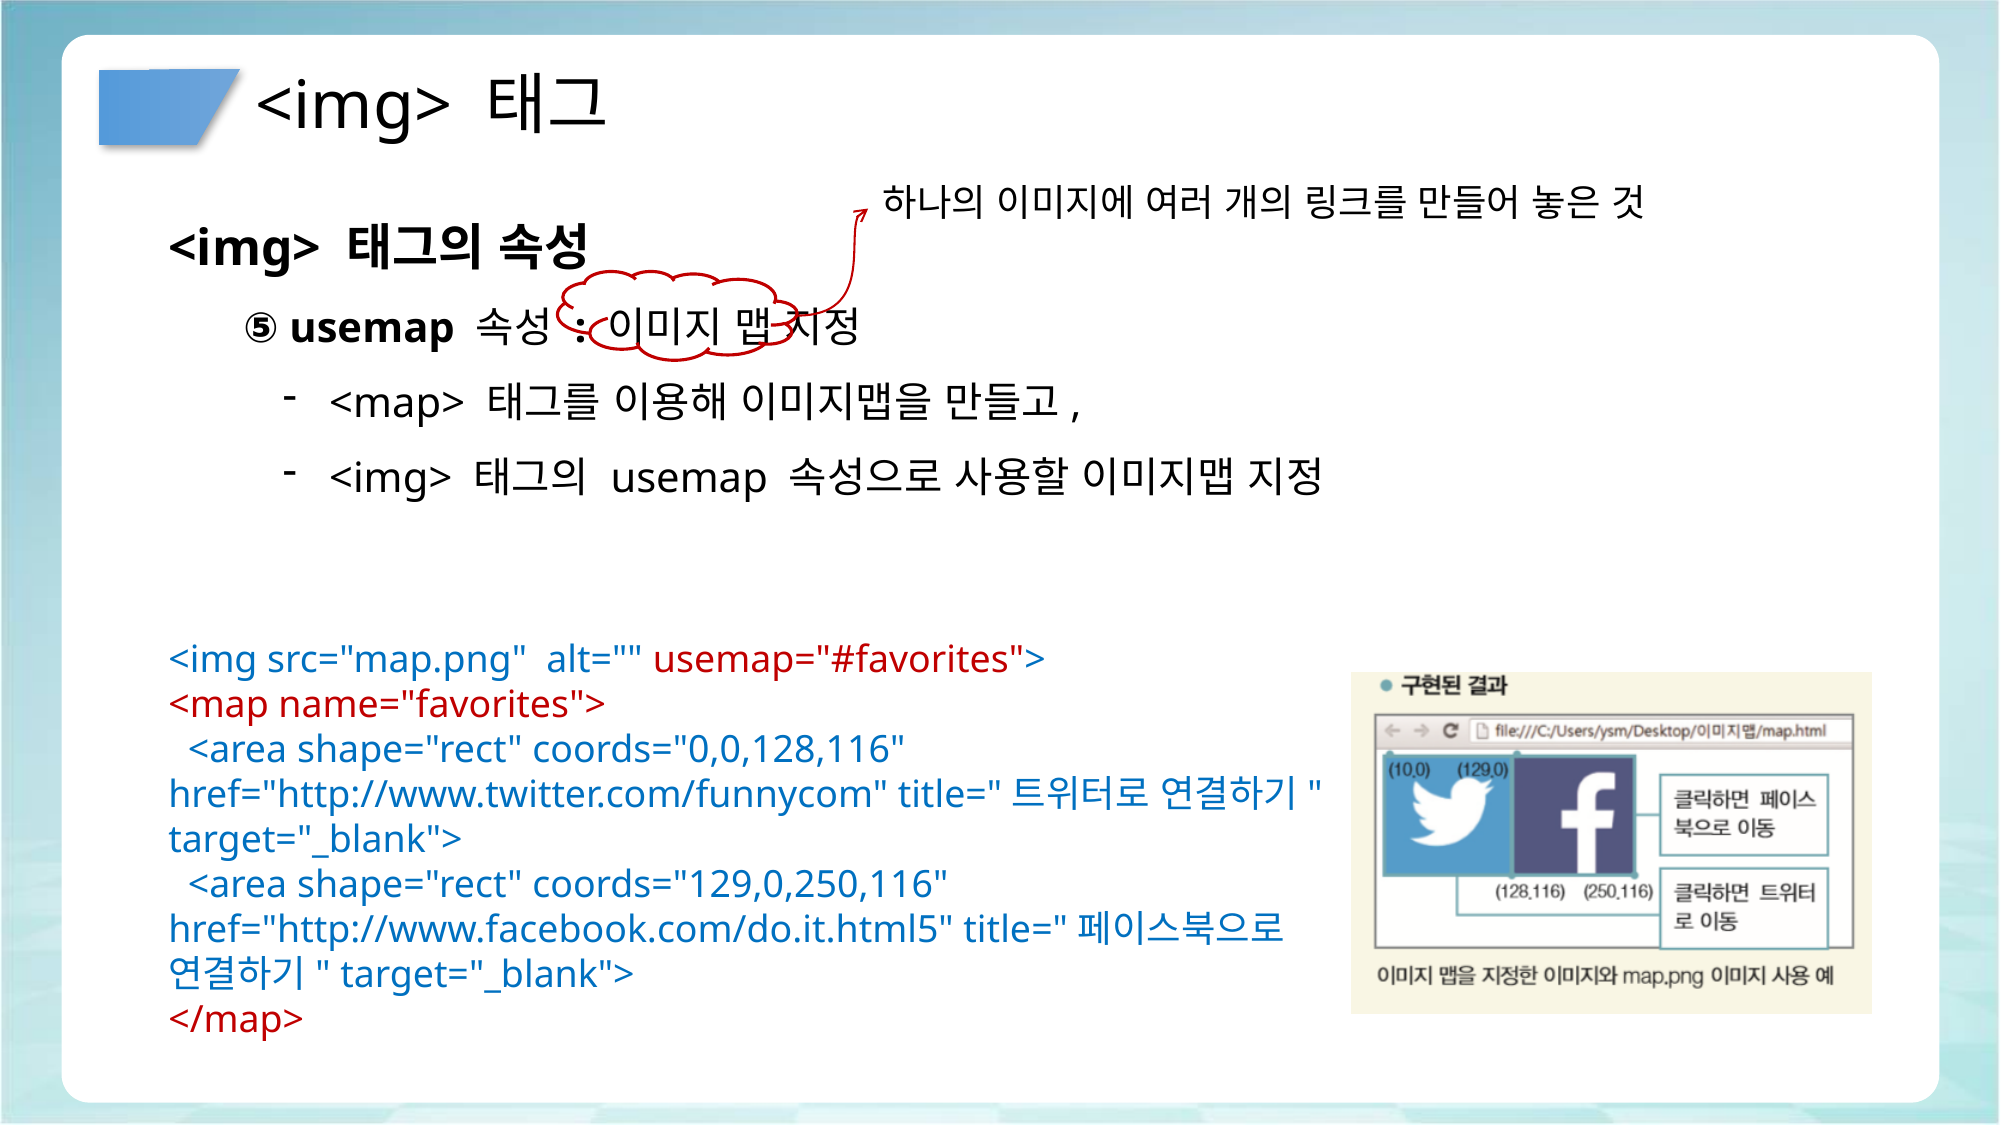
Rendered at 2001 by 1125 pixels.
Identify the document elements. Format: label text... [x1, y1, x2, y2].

text_box <img> 태그의 속성 ⑤ usemap 속성 : 이미지 맵 지정 <map> 태그를 이용해 이미지맵을 만들고, <img> 태그의 usemap 속성으로 사용할 이미지맵 지정 [153, 208, 1777, 509]
title <img> 태그 [240, 49, 1809, 165]
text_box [557, 171, 1777, 360]
picture [0, 0, 2001, 1125]
text_box <img src="map.png" alt="" usemap="#favorites"> <map name="favorites"> <area shape="rect" coords="0,0,128,116" href="http://www.twitter.com/funnycom" title="트위터로 연결하기" target="_blank"> <area shape="rect" coords="129,0,250,116" href="http://www.facebook.com/do.it.html5" title="페이스북으로 연결하기" target="_blank"> </map> [153, 627, 1796, 1047]
